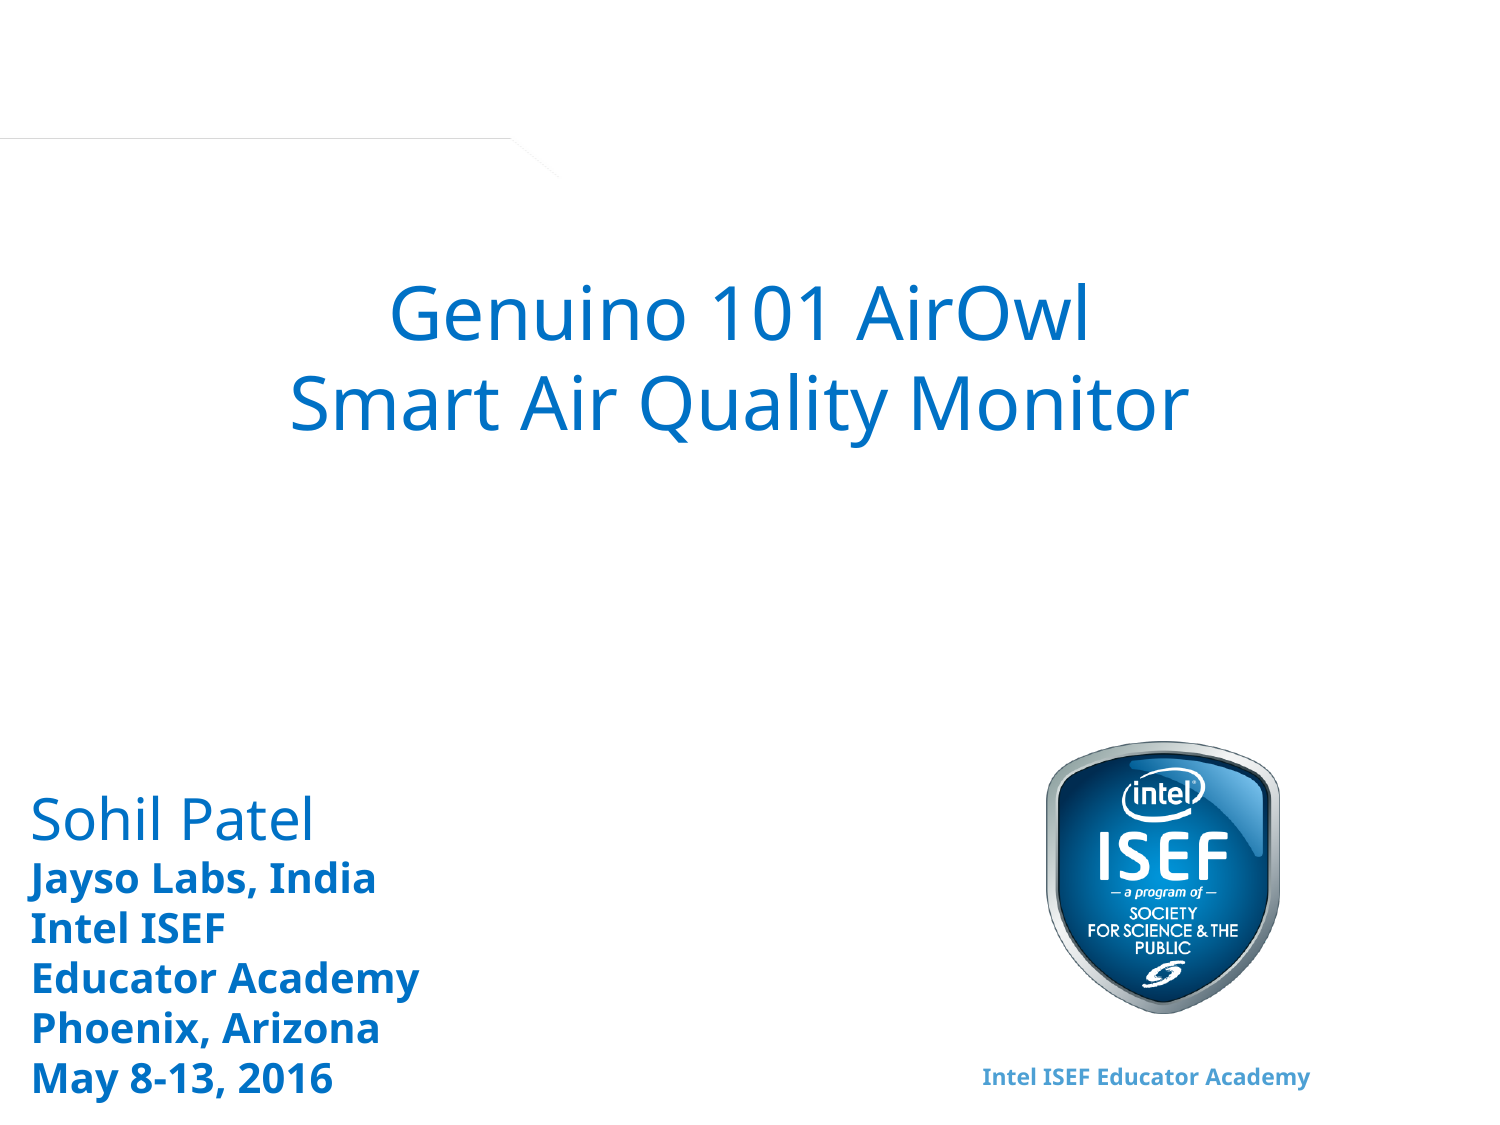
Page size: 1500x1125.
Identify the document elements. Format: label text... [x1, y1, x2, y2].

picture [1046, 741, 1281, 1015]
picture [0, 53, 736, 180]
text_box Genuino 101 AirOwl Smart Air Quality Monitor [253, 258, 1247, 453]
text_box Sohil Patel Jayso Labs, India Intel ISEF Educator Academy Phoenix, Arizona May 8-13, 2016 [30, 781, 1038, 1125]
